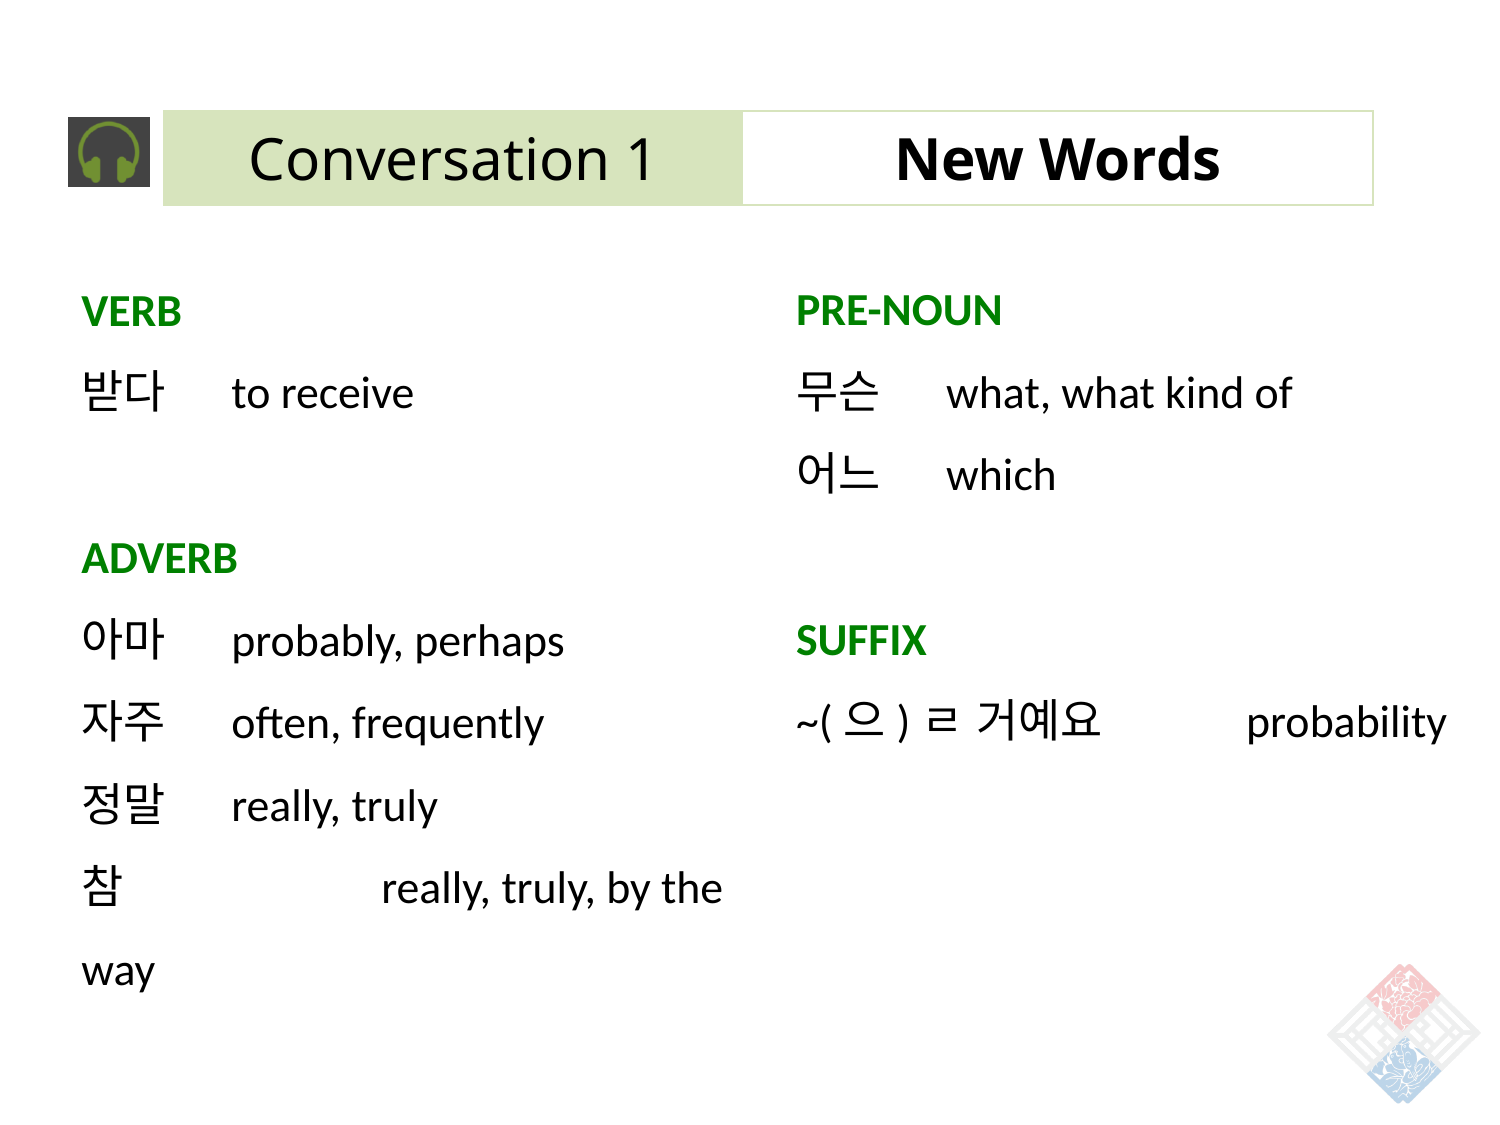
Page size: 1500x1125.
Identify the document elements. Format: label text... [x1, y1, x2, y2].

text_box PRE-NOUN 무슨 what, what kind of 어느 which SUFFIX ~(으)ㄹ 거예요 probability [781, 244, 1478, 755]
text_box VERB 받다 to receive ADVERB 아마 probably, perhaps 자주 often, frequently 정말 really, truly 참 really, truly, by the way [66, 245, 763, 1003]
table_header Conversation 1 [165, 112, 743, 204]
table_header New Words [743, 112, 1372, 204]
picture [66, 115, 151, 189]
